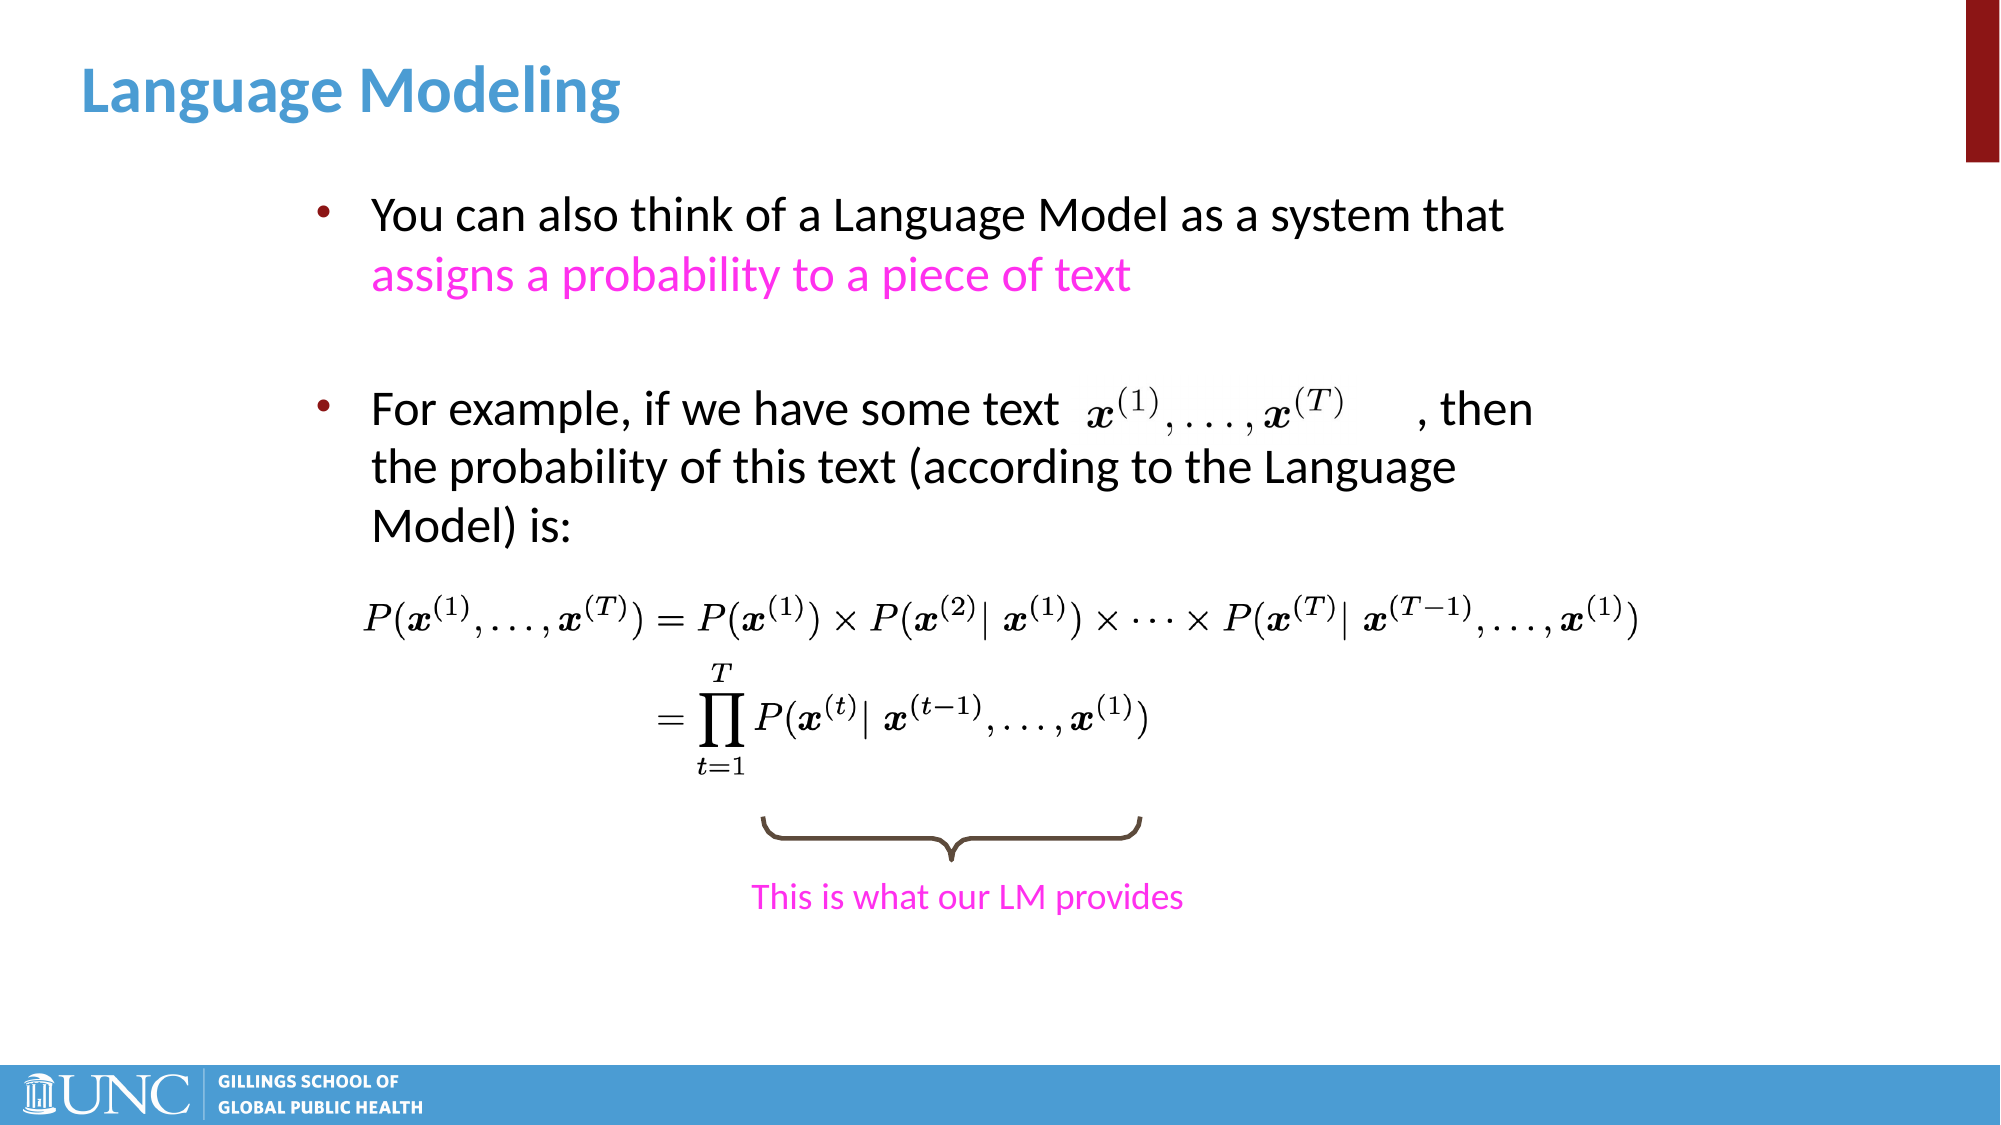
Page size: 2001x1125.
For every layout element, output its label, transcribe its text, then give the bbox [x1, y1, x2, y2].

picture [363, 593, 1637, 775]
picture [23, 1068, 422, 1120]
text_box You can also think of a Language Model as a system that assigns a probability to a piece of text For example, if we have some text , then the probability of this text (according to the Language Model) is: [312, 180, 1598, 553]
picture [1071, 375, 1357, 445]
text_box This is what our LM provides [749, 869, 1189, 917]
text_box [762, 816, 1141, 861]
title Language Modeling [79, 43, 1896, 234]
